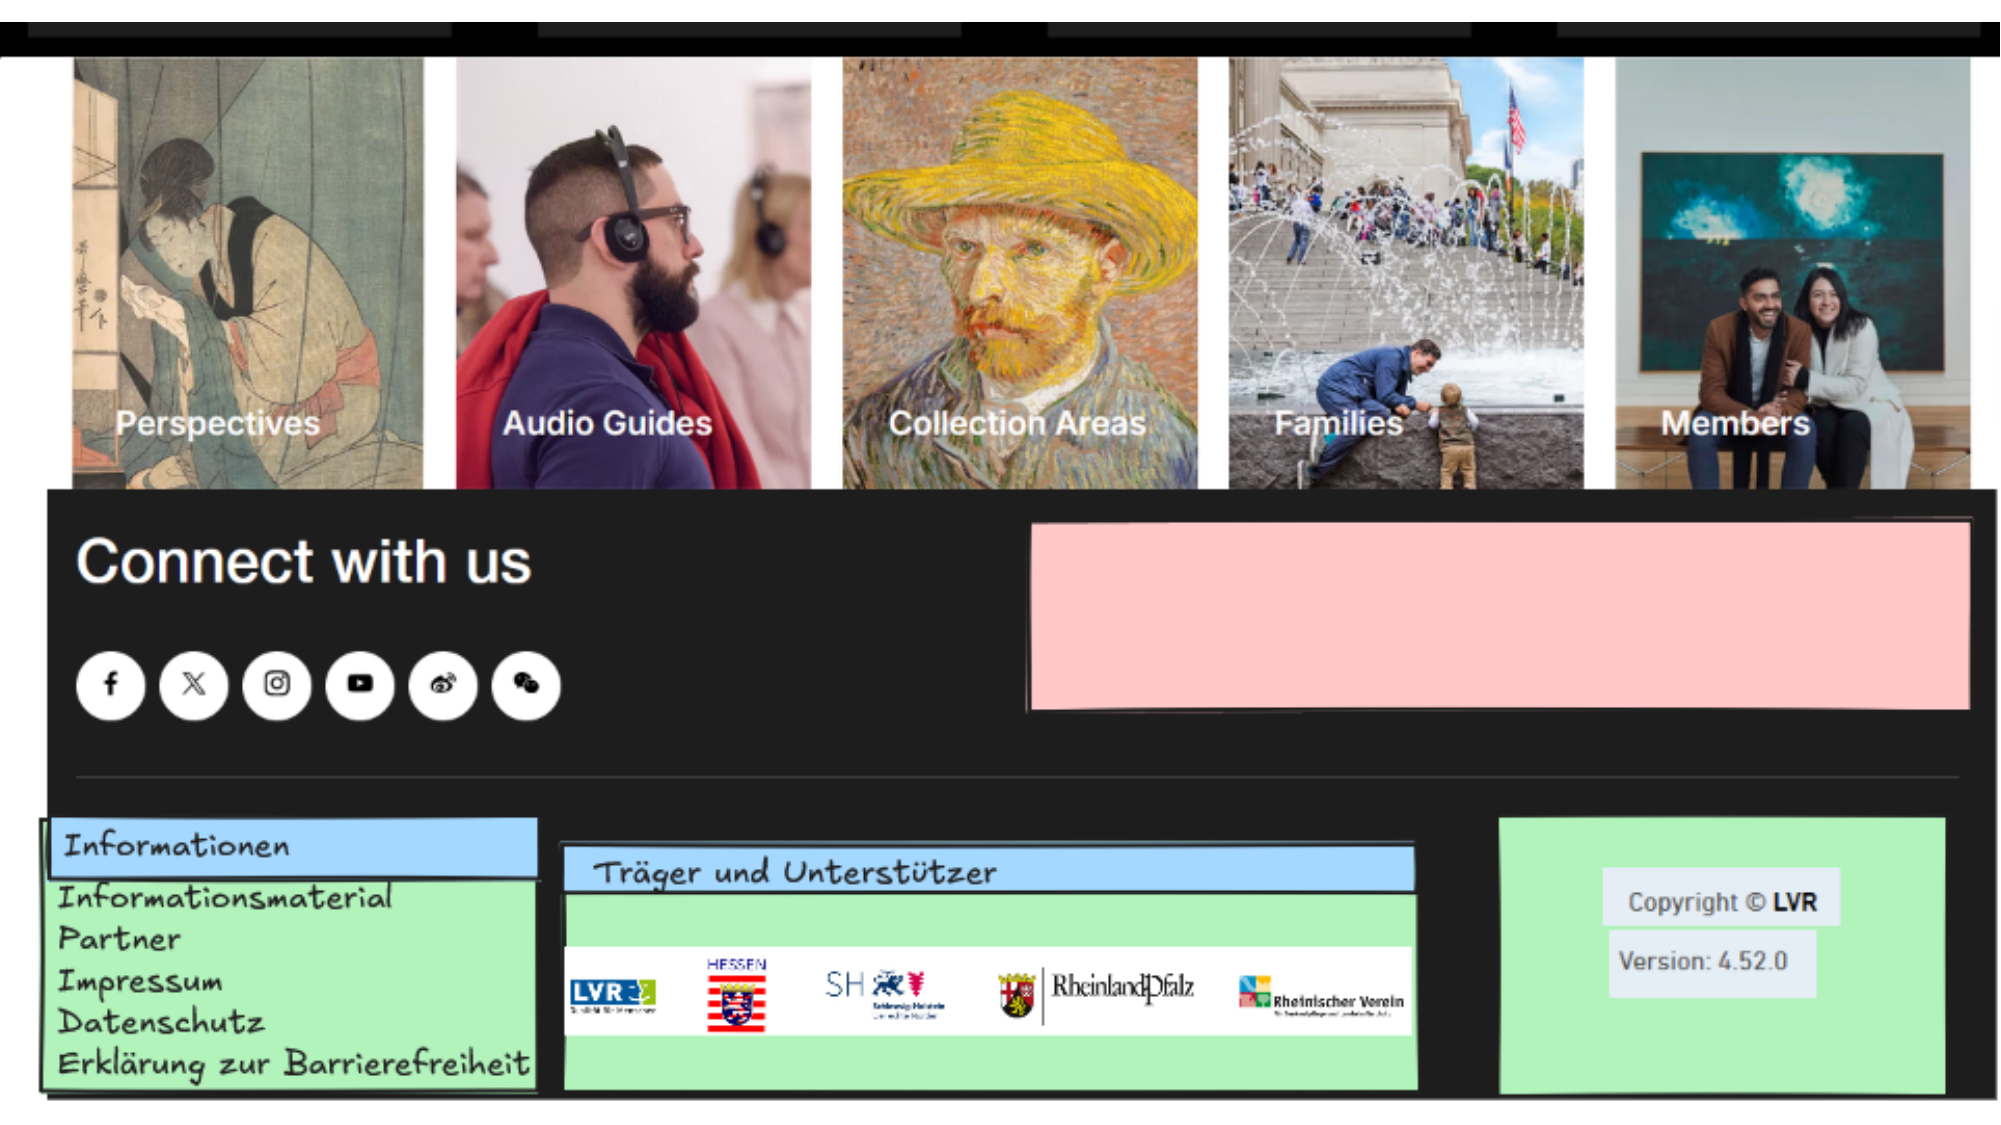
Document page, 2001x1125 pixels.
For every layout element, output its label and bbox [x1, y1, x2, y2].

list [0, 21, 2000, 1103]
